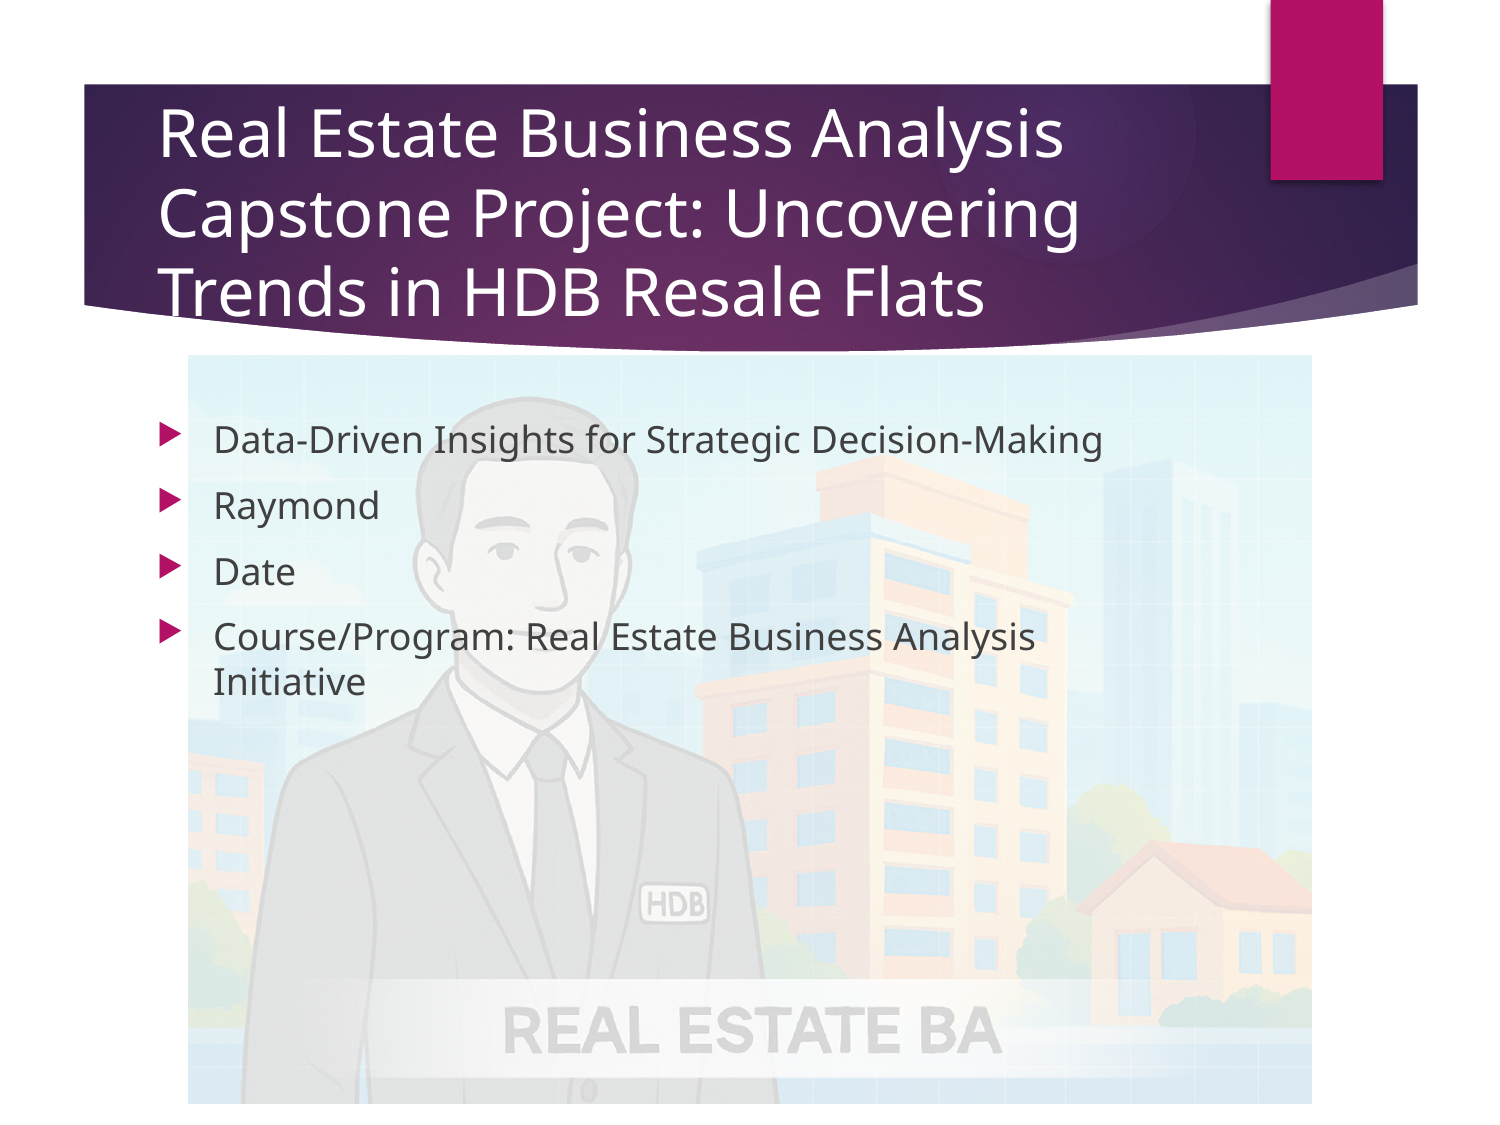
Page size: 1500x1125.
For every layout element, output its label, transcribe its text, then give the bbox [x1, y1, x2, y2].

list Data-Driven Insights for Strategic Decision-Making Raymond Date Course/Program: Real Estate Business Analysis Initiative [141, 408, 182, 988]
title Real Estate Business Analysis Capstone Project: Uncovering Trends in HDB Resale Flats [142, 152, 1183, 269]
picture [188, 354, 1312, 1105]
